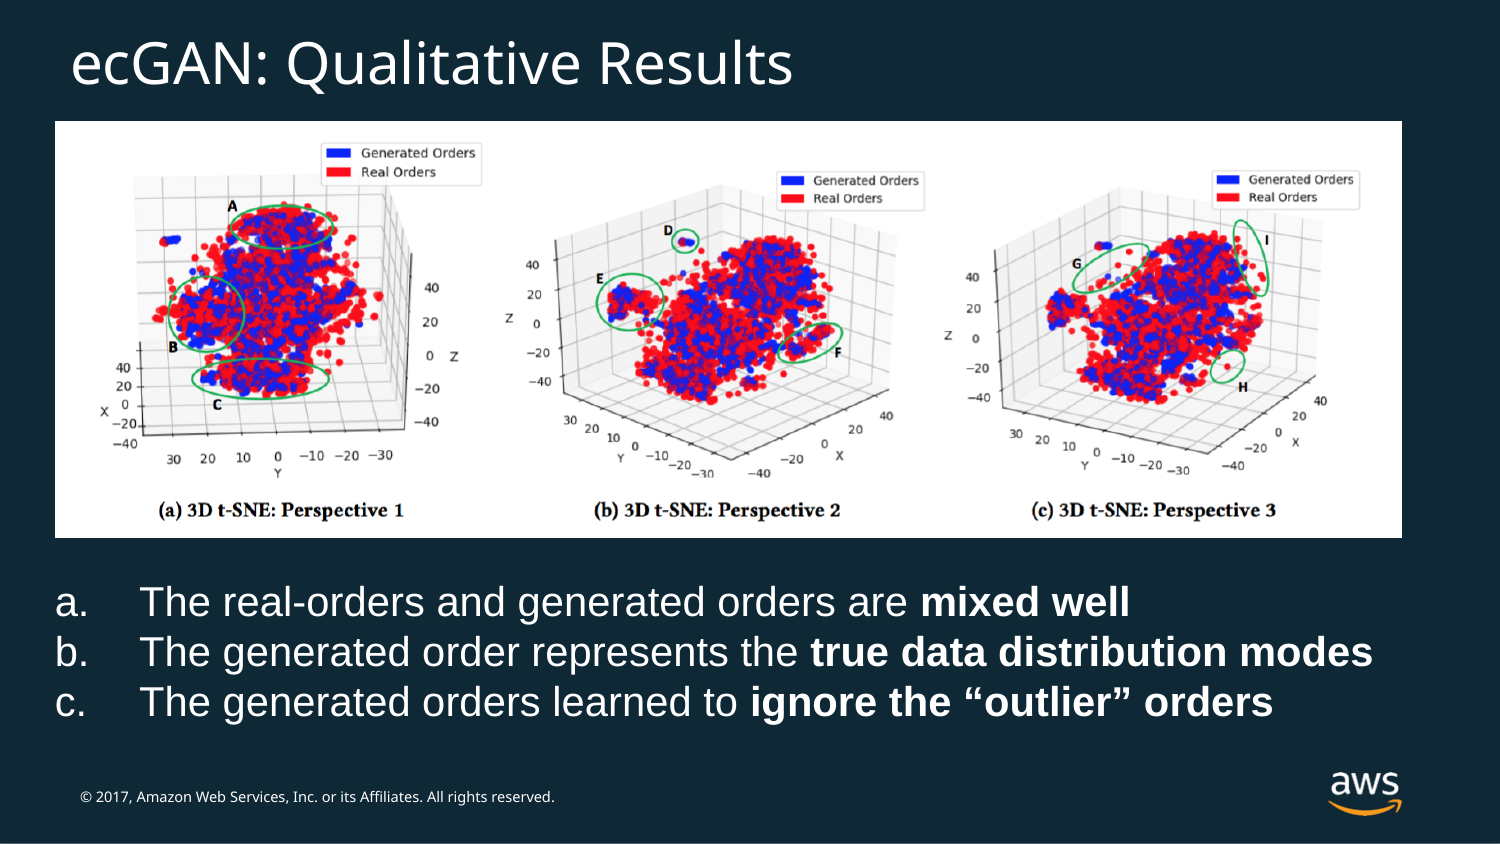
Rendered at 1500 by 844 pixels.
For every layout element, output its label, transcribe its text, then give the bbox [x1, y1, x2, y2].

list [55, 121, 1402, 538]
picture [1328, 772, 1402, 816]
text_box The real-orders and generated orders are mixed well The generated order represents the true data distribution modes The generated orders learned to ignore the “outlier” orders [40, 567, 1417, 733]
title ecGAN: Qualitative Results [55, 18, 1402, 109]
